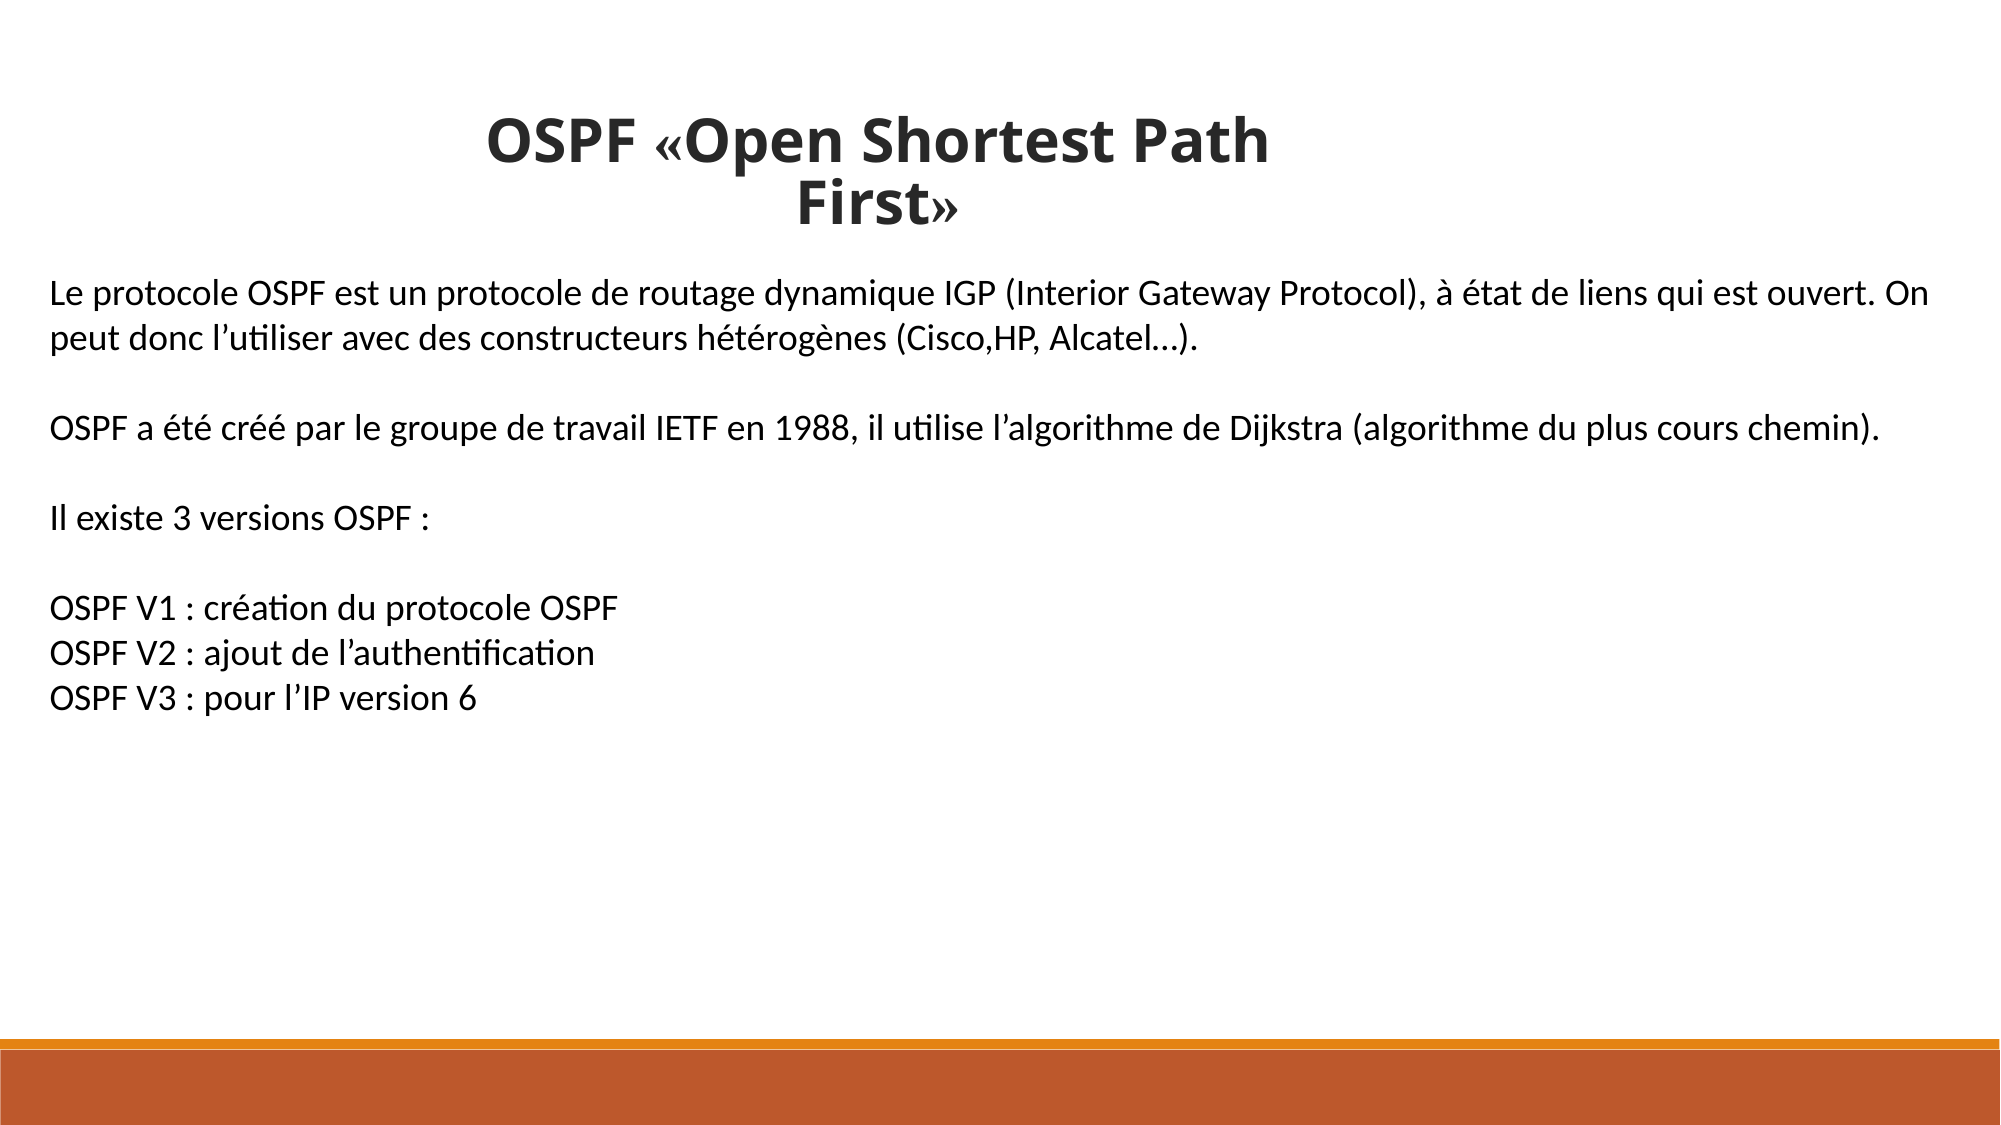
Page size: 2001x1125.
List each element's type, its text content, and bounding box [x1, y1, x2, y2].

text_box Le protocole OSPF est un protocole de routage dynamique IGP (Interior Gateway Protocol), à état de liens qui est ouvert. On peut donc l’utiliser avec des constructeurs hétérogènes (Cisco,HP, Alcatel…). OSPF a été créé par le groupe de travail IETF en 1988, il utilise l’algorithme de Dijkstra (algorithme du plus cours chemin). Il existe 3 versions OSPF : OSPF V1 : création du protocole OSPF OSPF V2 : ajout de l’authentification OSPF V3 : pour l’IP version 6 [34, 260, 1966, 725]
text_box OSPF «Open Shortest Path First» [422, 111, 1333, 237]
